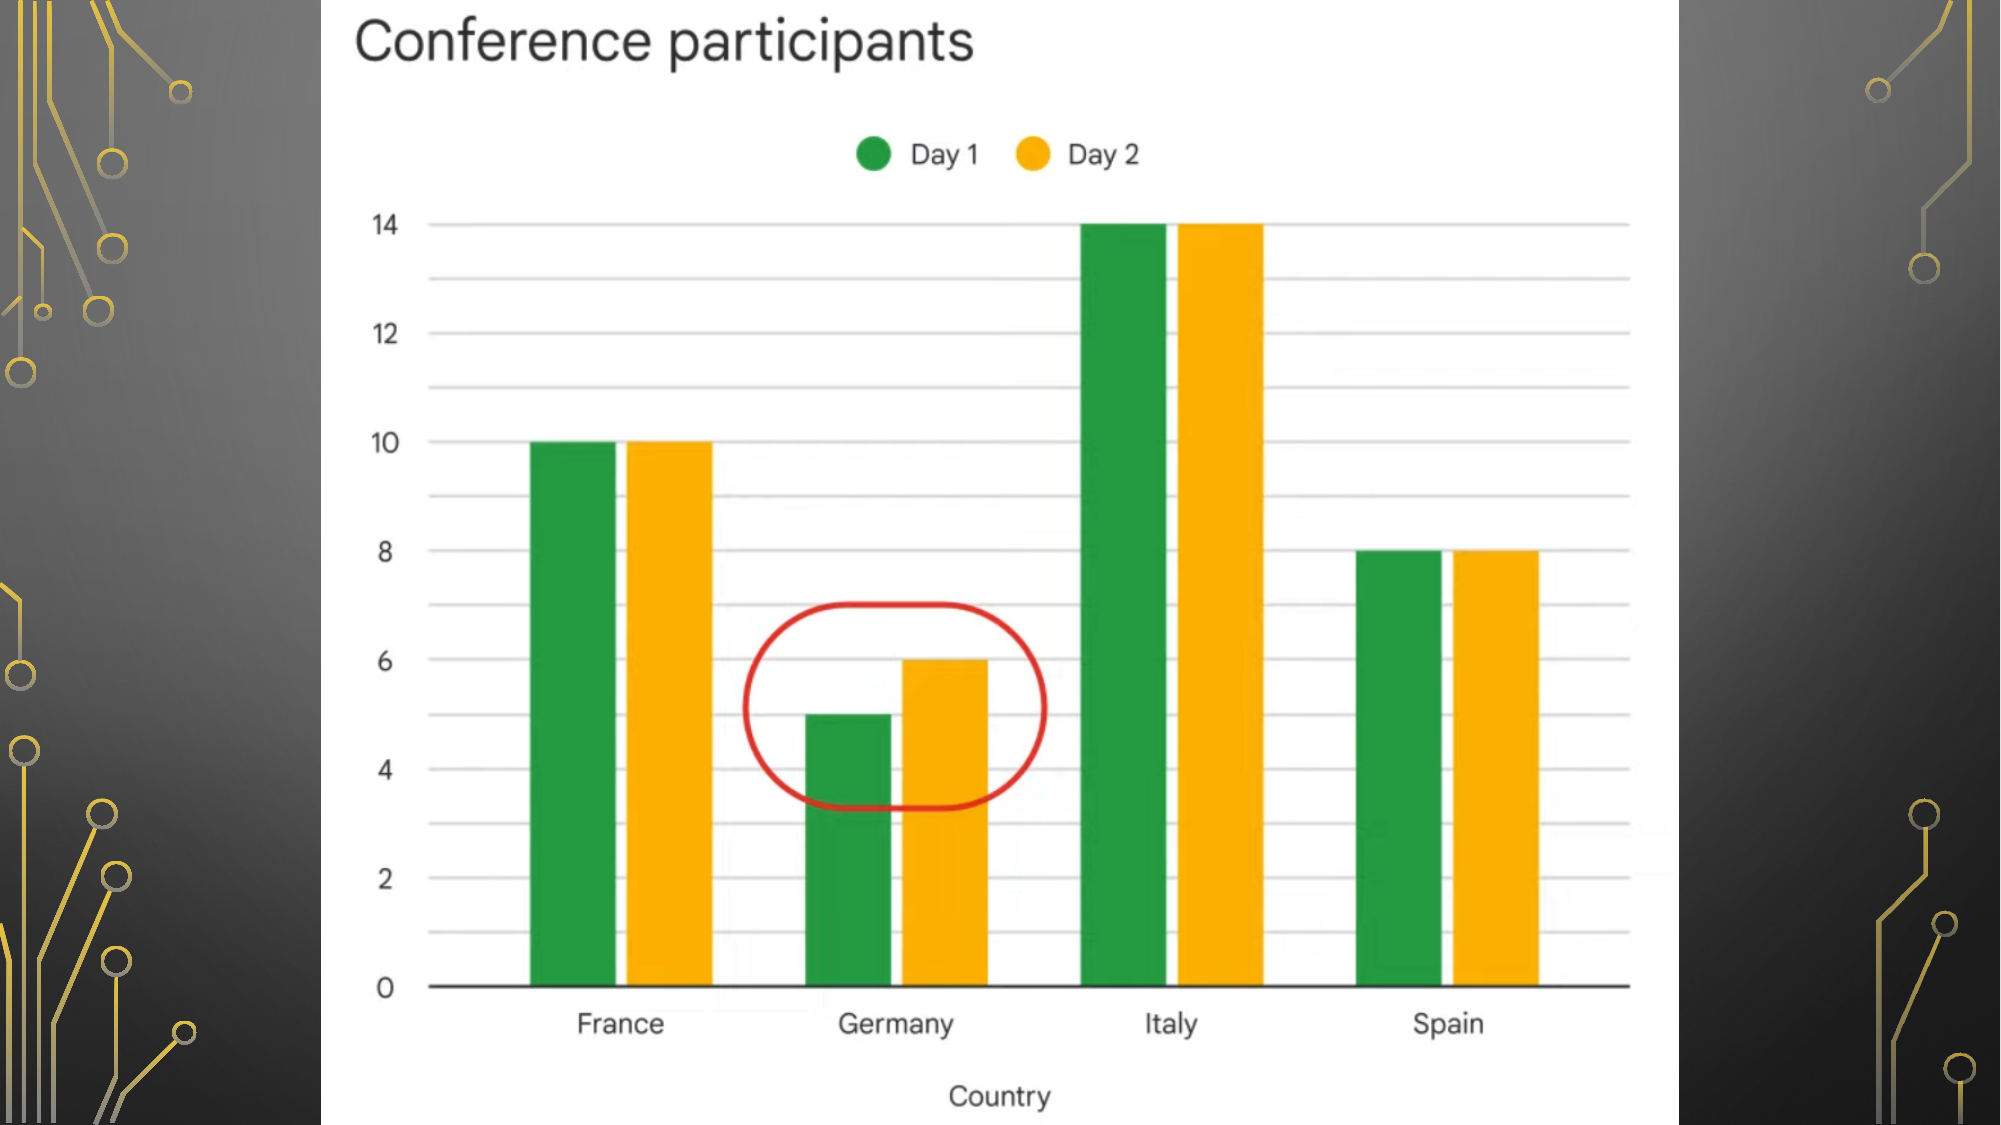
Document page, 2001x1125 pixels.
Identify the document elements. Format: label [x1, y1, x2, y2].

picture [321, 0, 1679, 1125]
